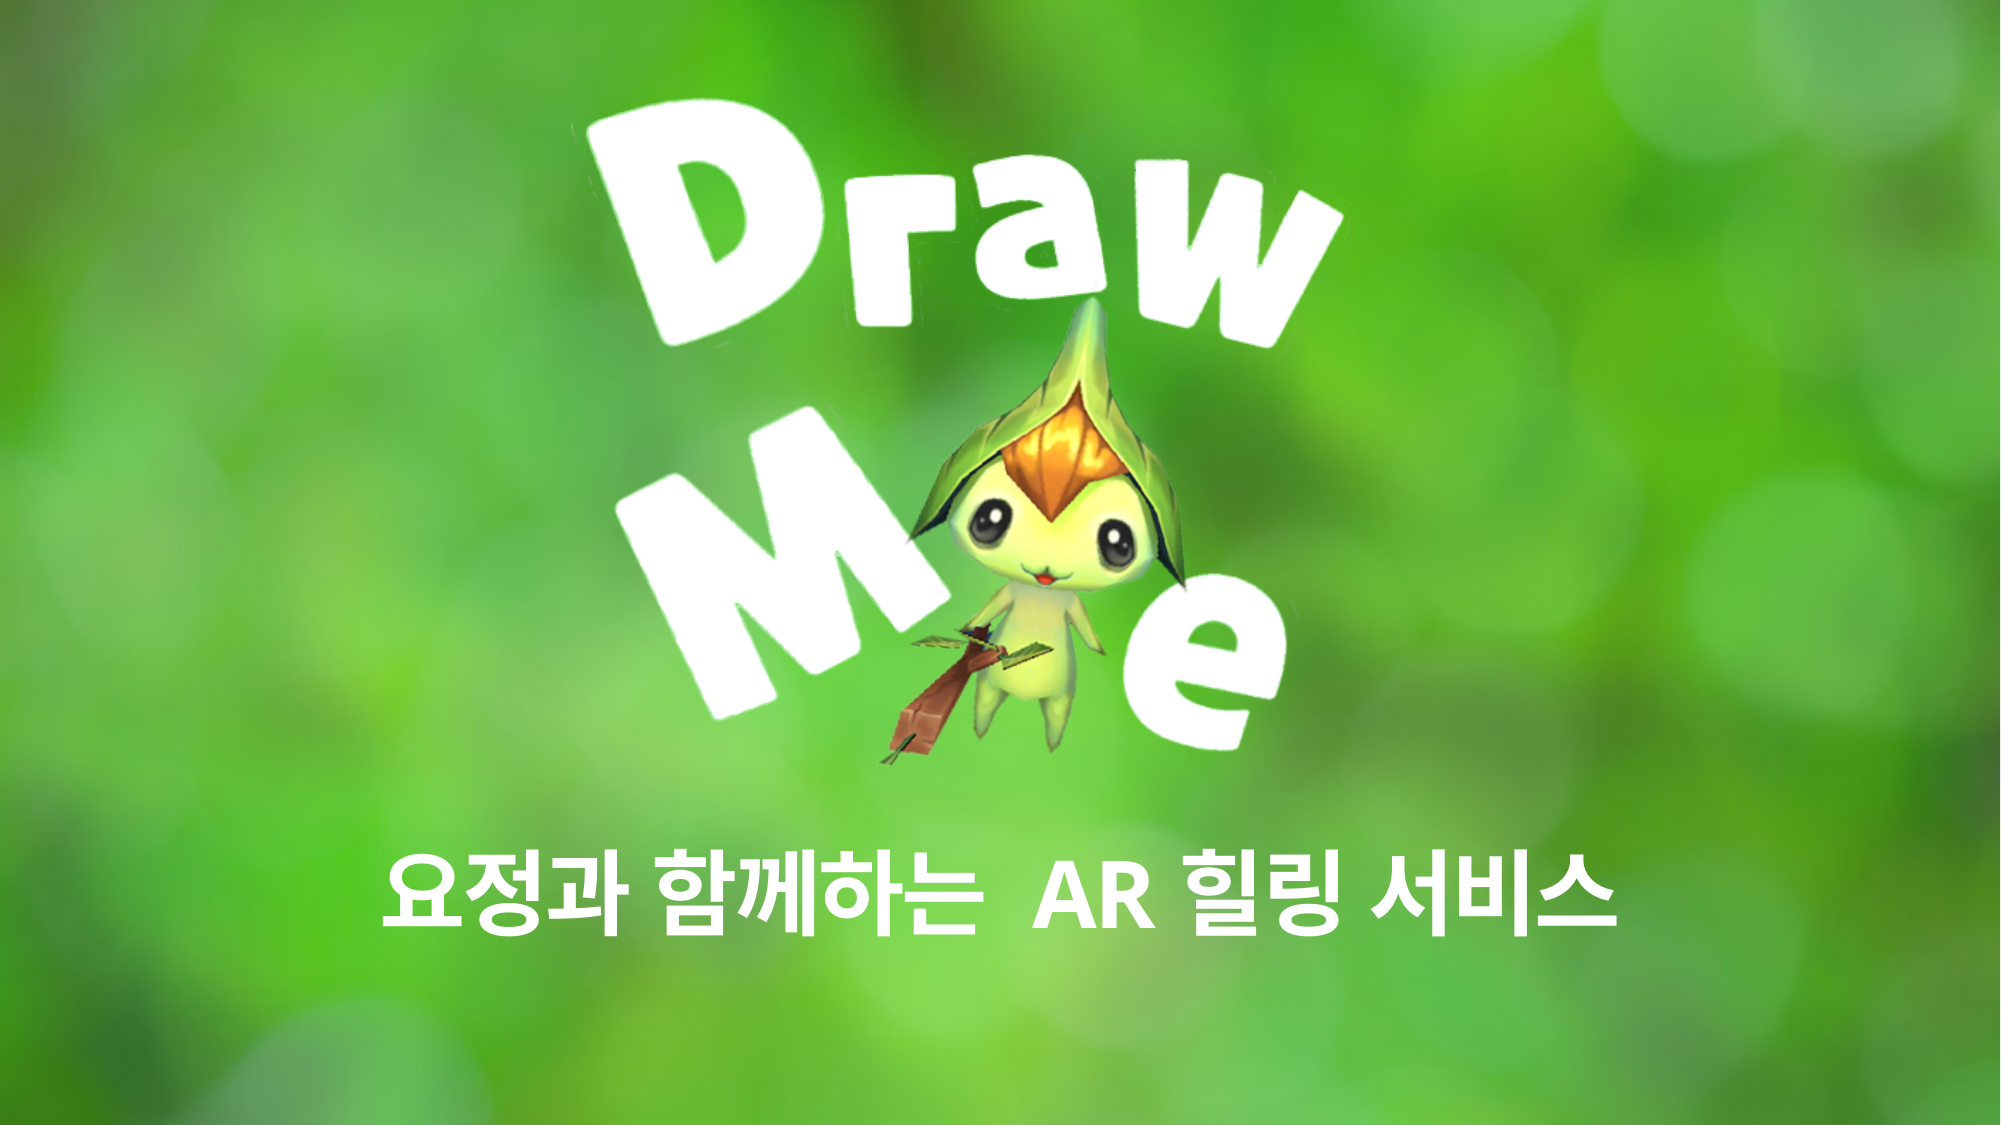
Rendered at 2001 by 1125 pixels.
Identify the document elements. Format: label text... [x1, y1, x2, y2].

text_box 요정과 함께하는 AR힐링 서비스 [8, 826, 1992, 955]
picture [0, 0, 2001, 1125]
